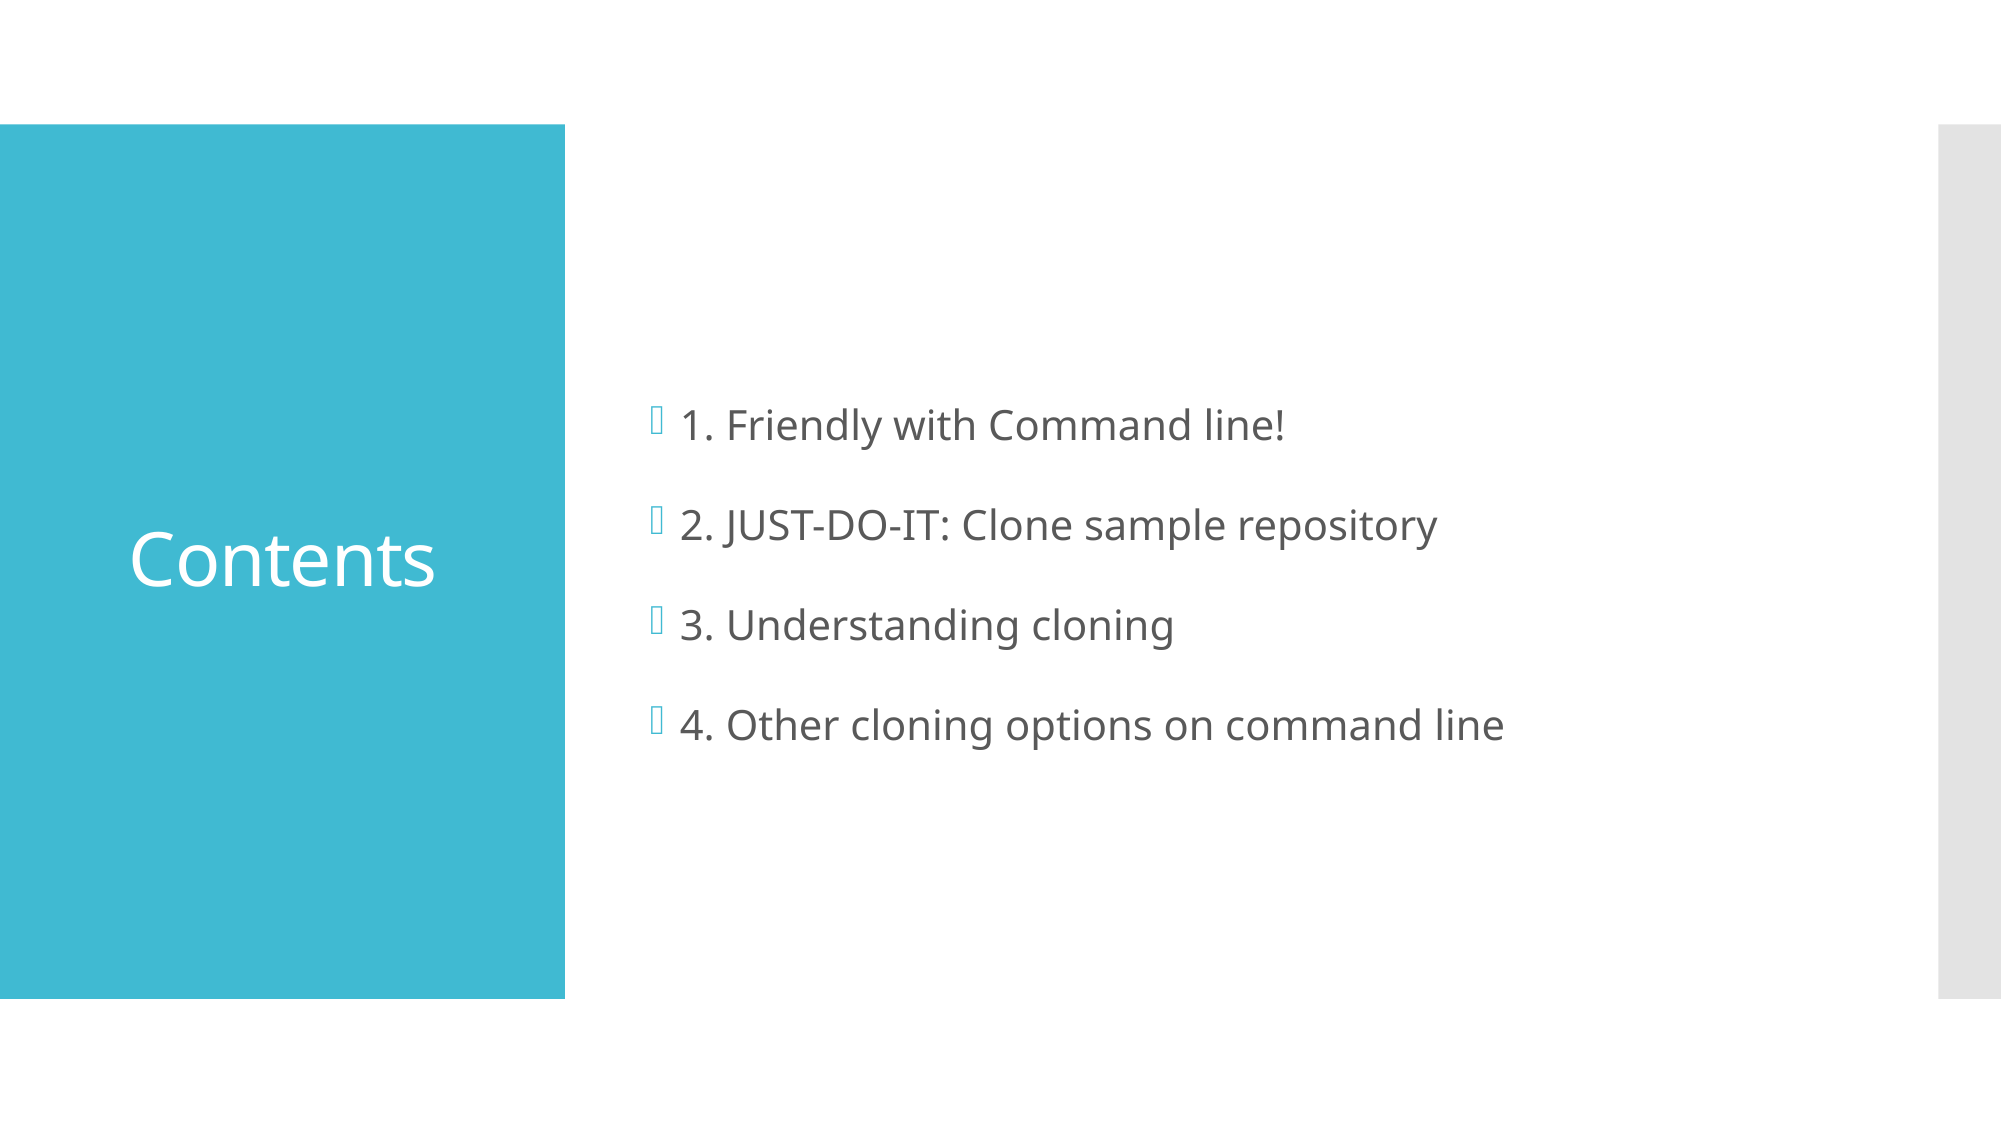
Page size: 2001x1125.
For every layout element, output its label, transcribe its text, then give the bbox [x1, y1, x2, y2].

list 1. Friendly with Command line! 2. JUST-DO-IT: Clone sample repository 3. Understanding cloning 4. Other cloning options on command line [634, 141, 1835, 982]
title Contents [41, 184, 525, 940]
